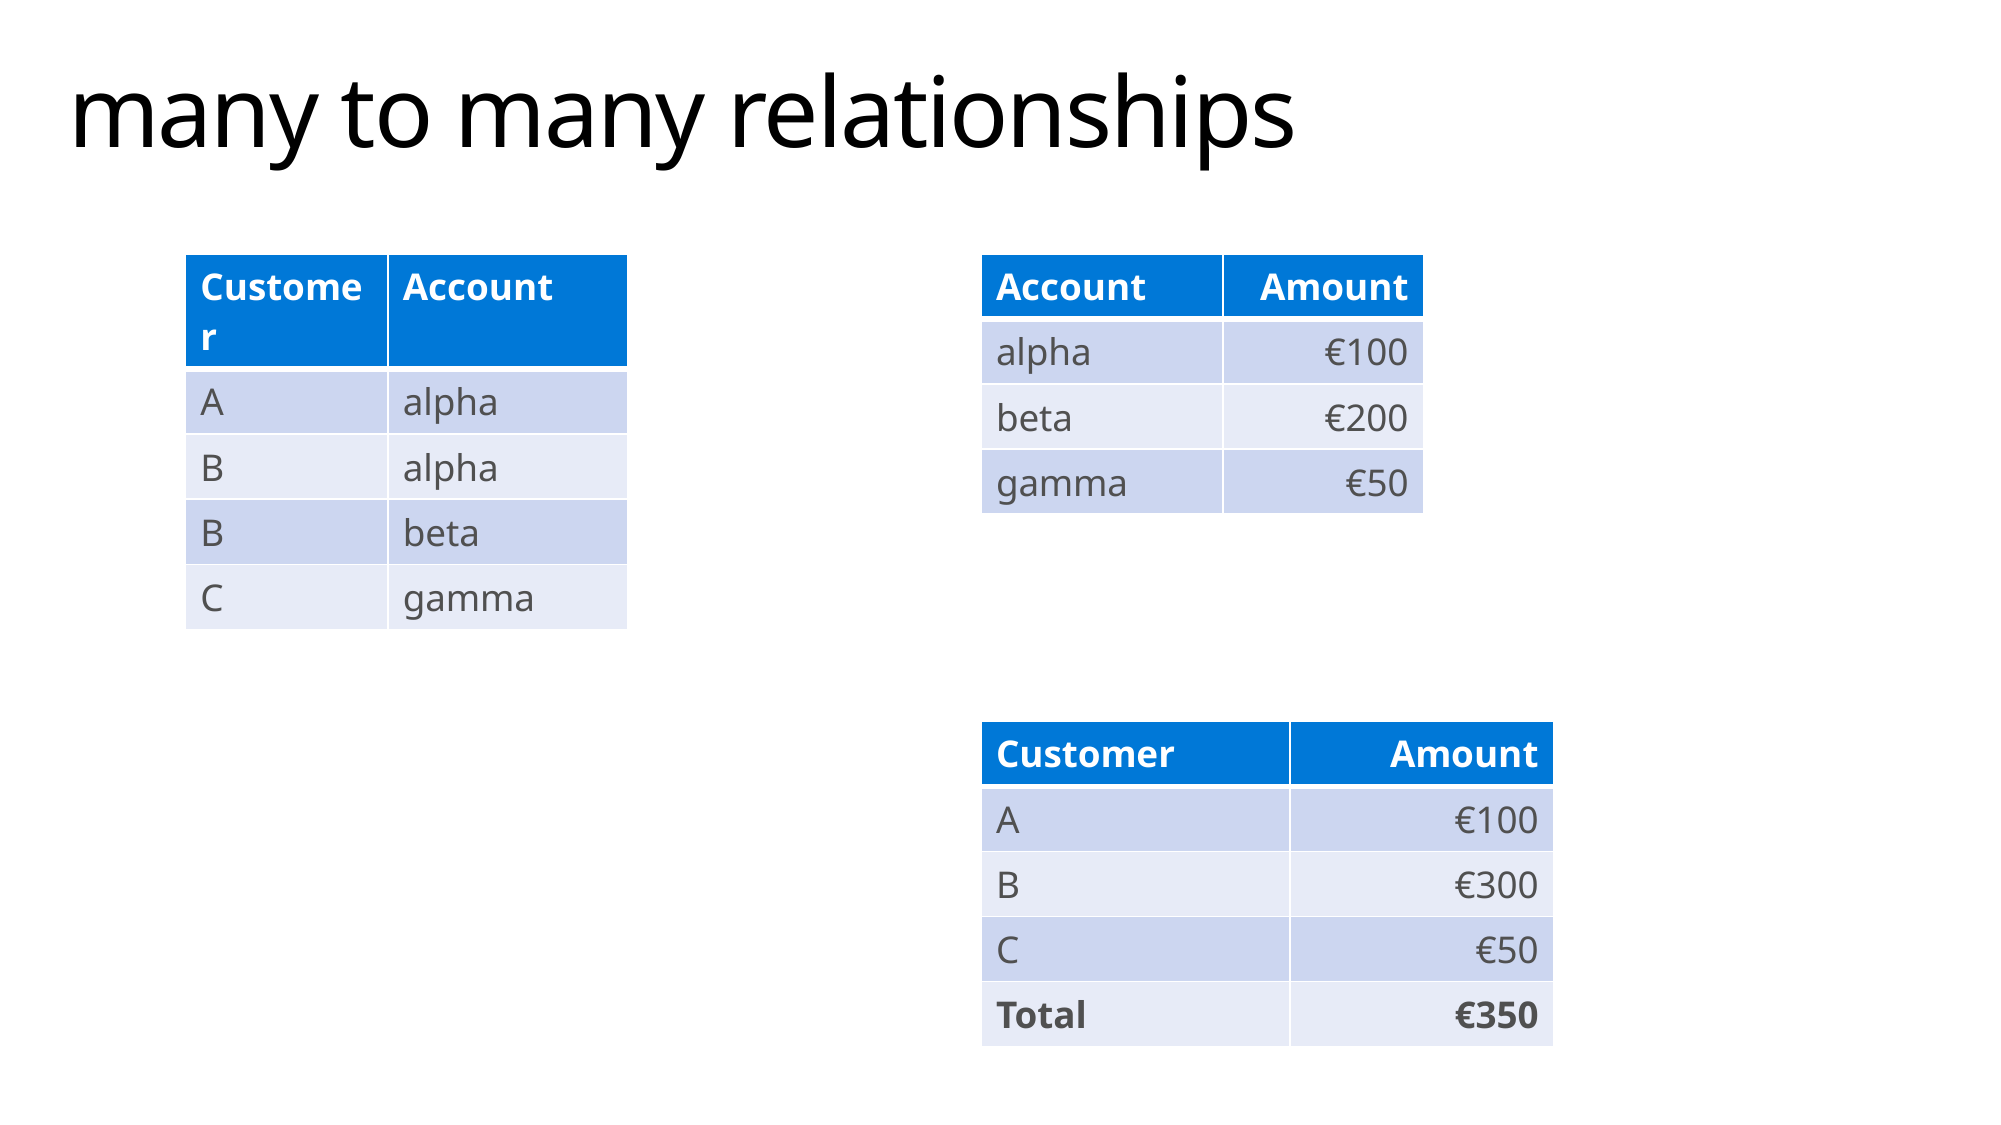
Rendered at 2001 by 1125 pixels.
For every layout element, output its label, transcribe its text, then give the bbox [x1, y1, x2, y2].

table_cell A [982, 789, 1289, 851]
title many to many relationships [44, 47, 1957, 196]
table_cell Total [982, 982, 1289, 1046]
table_cell alpha [389, 435, 627, 498]
table_cell B [186, 500, 387, 564]
table_header Amount [1291, 722, 1553, 784]
table_cell C [982, 917, 1289, 981]
table_cell €50 [1291, 917, 1553, 981]
table_cell €100 [1224, 322, 1423, 383]
table_header Amount [1224, 255, 1423, 316]
table_cell €100 [1291, 789, 1553, 851]
table_cell B [982, 852, 1289, 916]
table_header Account [982, 255, 1222, 316]
table_cell alpha [982, 322, 1222, 383]
table_header Account [389, 255, 627, 366]
table_cell gamma [982, 450, 1222, 513]
table_cell A [186, 372, 387, 433]
table_cell €350 [1291, 982, 1553, 1046]
table_cell beta [389, 500, 627, 564]
table_cell €300 [1291, 852, 1553, 916]
table_cell alpha [389, 372, 627, 433]
table_cell €200 [1224, 385, 1423, 448]
table_cell C [186, 565, 387, 629]
table_cell gamma [389, 565, 627, 629]
table_cell €50 [1224, 450, 1423, 513]
table_header Customer [982, 722, 1289, 784]
table_cell B [186, 435, 387, 498]
table_header Customer [186, 255, 387, 366]
table_cell beta [982, 385, 1222, 448]
